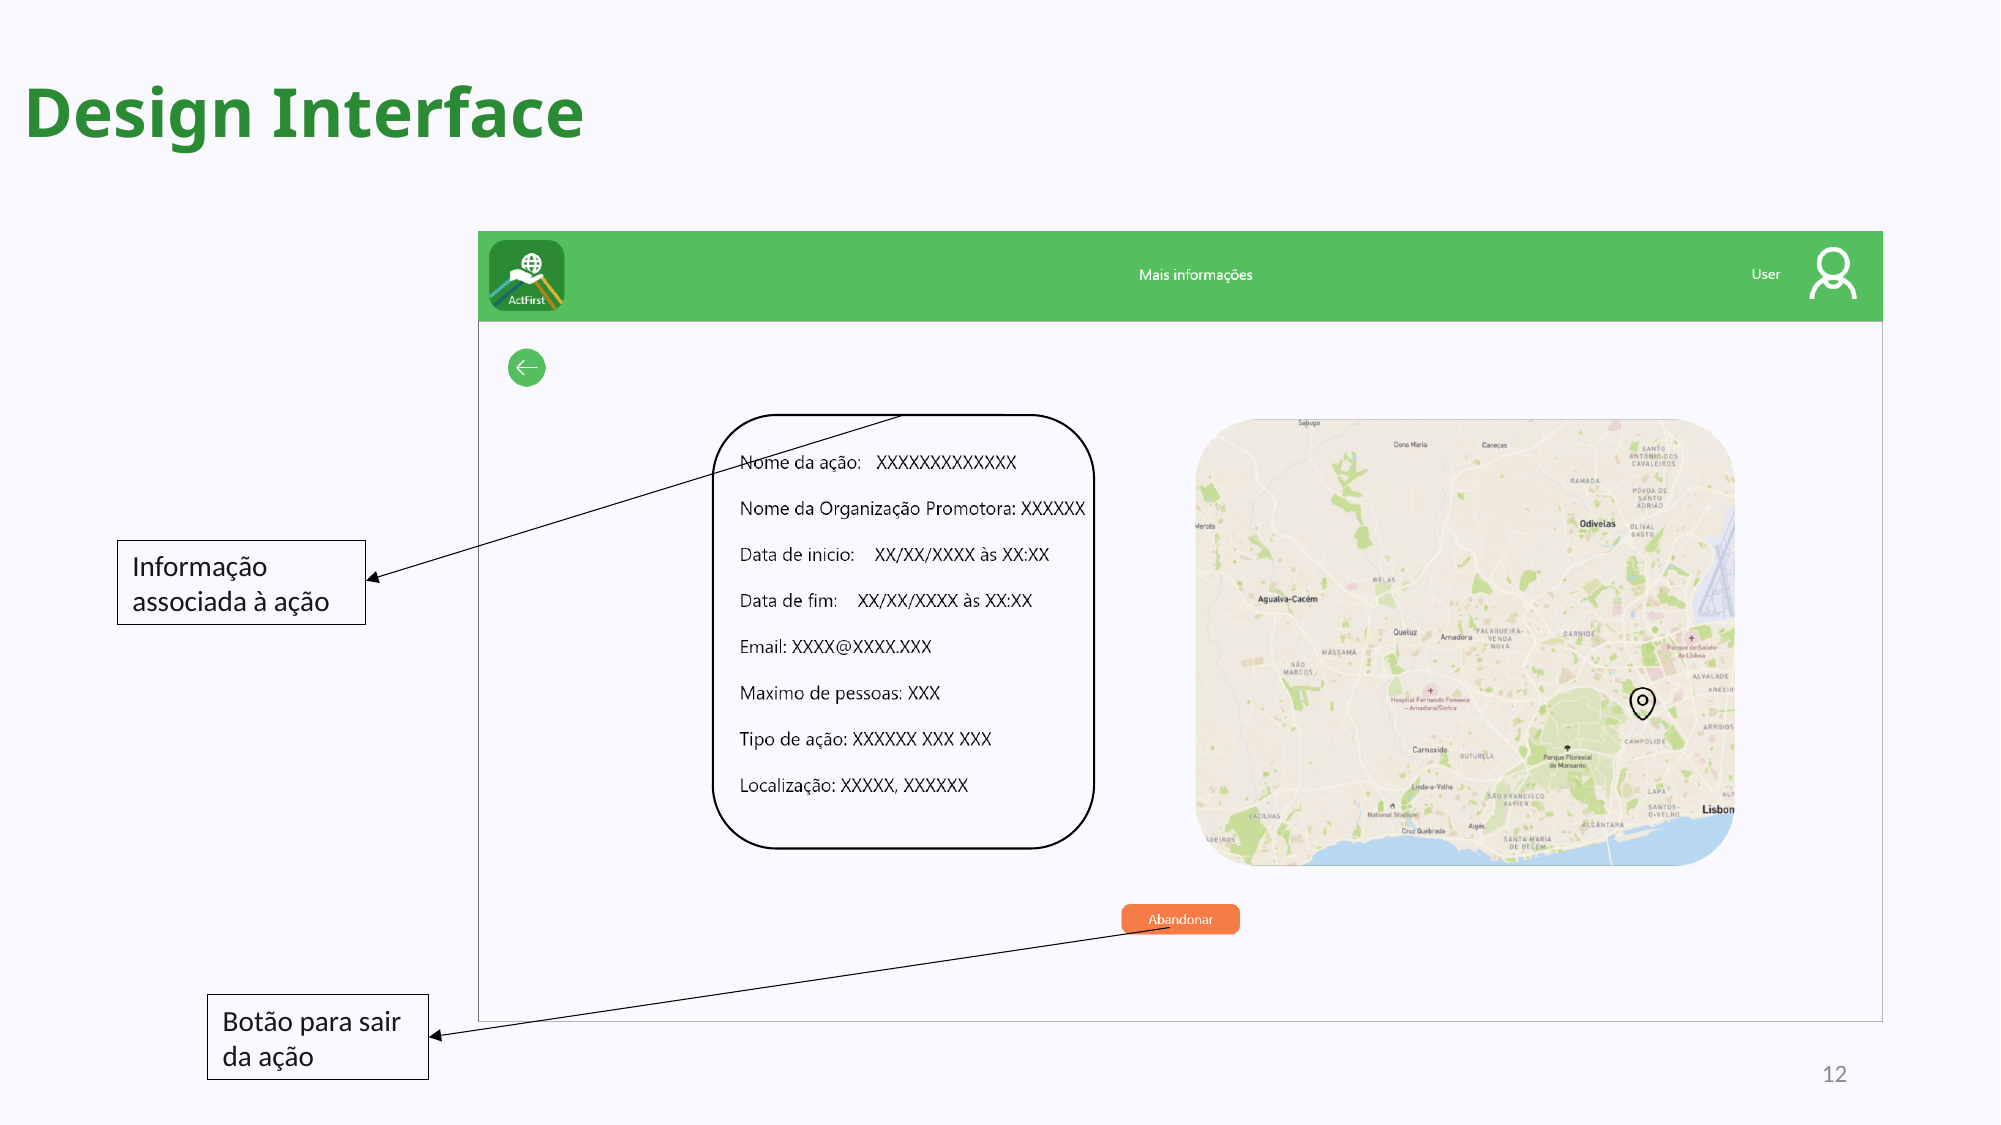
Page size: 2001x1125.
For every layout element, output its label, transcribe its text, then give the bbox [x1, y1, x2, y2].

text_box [428, 927, 1170, 1038]
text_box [365, 415, 904, 581]
slide_number 12 [1412, 1042, 1863, 1103]
text_box Informação associada à ação [117, 540, 366, 625]
picture [478, 231, 1883, 1022]
text_box Botão para sair da ação [207, 994, 429, 1080]
title Design Interface [6, 64, 621, 249]
